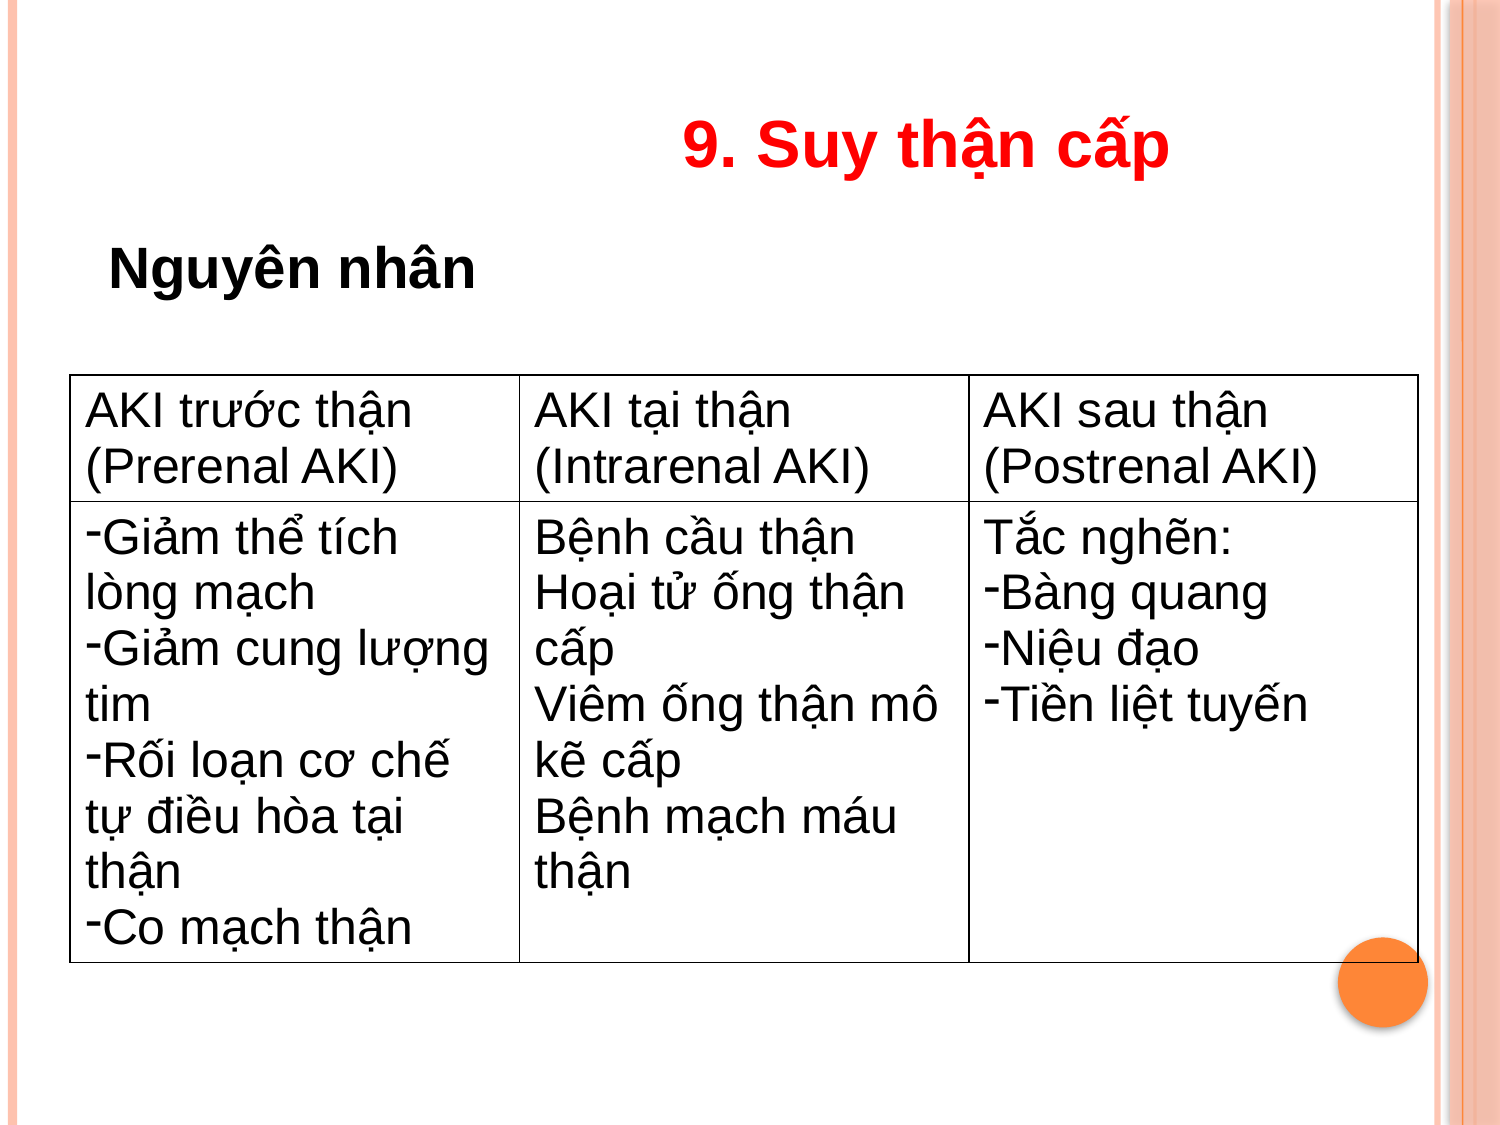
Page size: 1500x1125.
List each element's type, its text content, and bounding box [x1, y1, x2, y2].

table_header AKI trước thận (Prerenal AKI) [71, 376, 519, 501]
table_header AKI sau thận (Postrenal AKI) [970, 376, 1417, 501]
text_box 9. Suy thận cấp [667, 93, 1465, 189]
table_cell Bệnh cầu thận Hoại tử ống thận cấp Viêm ống thận mô kẽ cấp Bệnh mạch máu thận [520, 502, 968, 962]
table_header AKI tại thận (Intrarenal AKI) [520, 376, 968, 501]
text_box Nguyên nhân [93, 222, 680, 308]
table_cell Tắc nghẽn: Bàng quang Niệu đạo Tiền liệt tuyến [970, 502, 1417, 962]
table_cell Giảm thể tích lòng mạch Giảm cung lượng tim Rối loạn cơ chế tự điều hòa tại thận Co mạch thận [71, 502, 519, 962]
